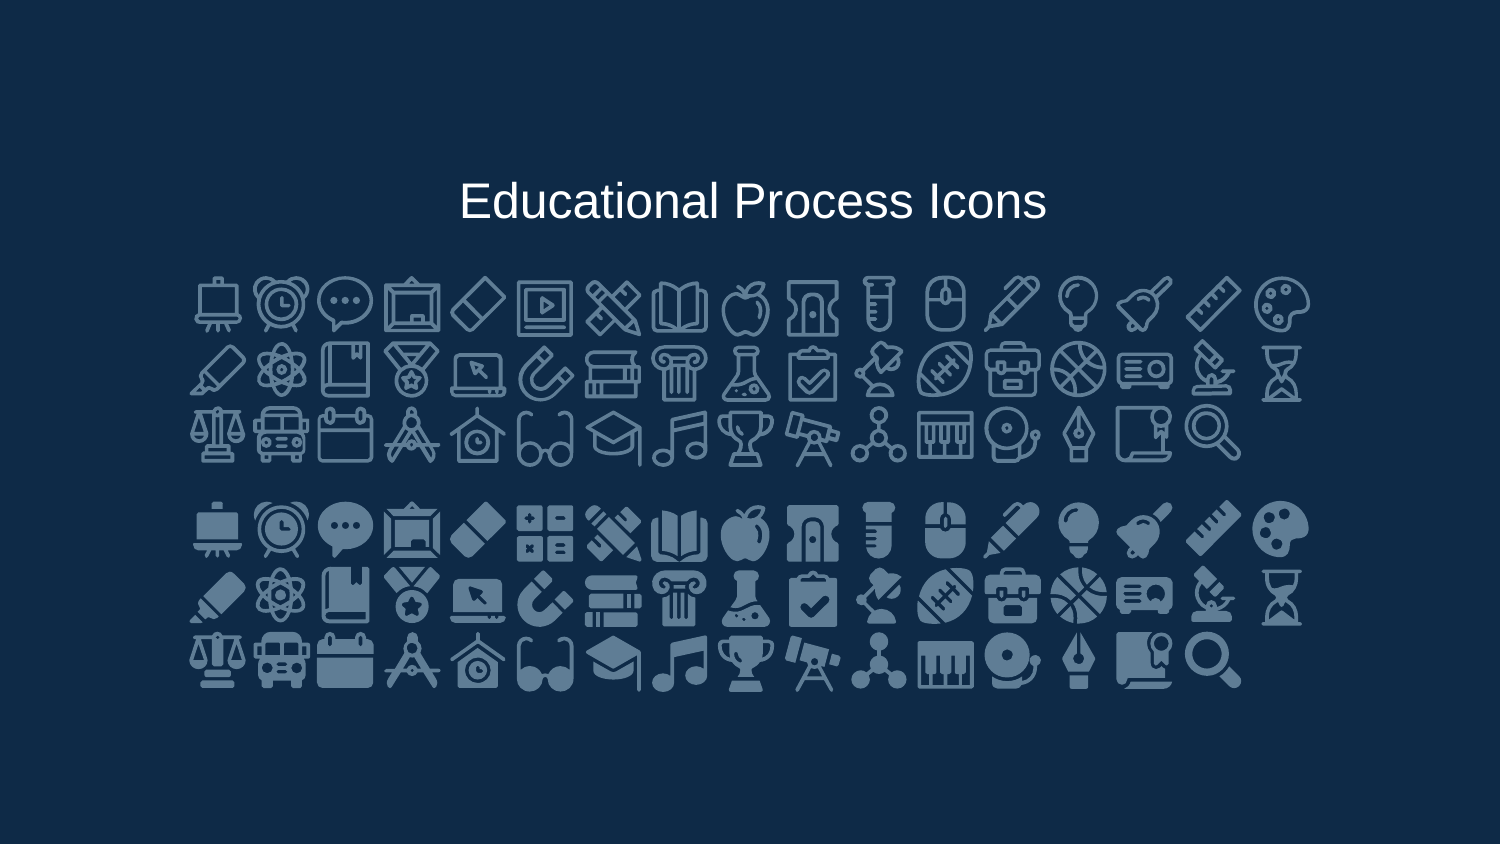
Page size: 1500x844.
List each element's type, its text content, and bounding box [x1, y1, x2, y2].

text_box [584, 504, 643, 562]
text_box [188, 631, 247, 689]
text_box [192, 501, 243, 559]
text_box [1185, 275, 1242, 332]
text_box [788, 344, 838, 402]
text_box [652, 410, 708, 467]
text_box [651, 345, 708, 402]
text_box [449, 578, 507, 624]
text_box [1184, 631, 1243, 689]
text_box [984, 632, 1042, 689]
text_box [1261, 569, 1302, 626]
text_box [652, 635, 708, 692]
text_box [316, 275, 375, 333]
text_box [516, 280, 574, 338]
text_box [449, 352, 507, 398]
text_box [248, 501, 315, 559]
text_box [320, 341, 370, 398]
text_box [382, 341, 441, 398]
text_box [850, 406, 907, 463]
text_box [516, 410, 574, 467]
text_box [784, 411, 841, 468]
text_box [984, 275, 1041, 332]
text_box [256, 341, 308, 398]
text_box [719, 345, 773, 403]
text_box [917, 410, 974, 459]
text_box [1115, 405, 1173, 463]
text_box [1261, 345, 1302, 402]
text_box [1252, 276, 1311, 333]
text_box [855, 567, 902, 624]
text_box [384, 632, 441, 689]
text_box [651, 281, 708, 333]
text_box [651, 570, 708, 627]
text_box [720, 280, 772, 337]
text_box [1061, 632, 1096, 690]
text_box [862, 275, 896, 333]
text_box [384, 276, 441, 333]
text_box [984, 567, 1042, 624]
text_box [585, 280, 642, 337]
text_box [383, 566, 441, 624]
text_box [851, 632, 907, 689]
text_box [450, 275, 506, 333]
text_box [194, 276, 243, 333]
text_box [190, 406, 246, 463]
text_box [1062, 405, 1096, 463]
text_box [584, 350, 641, 399]
text_box [1252, 500, 1309, 558]
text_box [924, 501, 966, 559]
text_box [984, 406, 1042, 464]
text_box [449, 501, 507, 558]
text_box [1183, 403, 1243, 461]
text_box [585, 410, 642, 467]
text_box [984, 340, 1042, 398]
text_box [1115, 576, 1173, 615]
text_box [1050, 340, 1107, 398]
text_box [316, 631, 374, 689]
text_box [1191, 339, 1236, 396]
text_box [253, 567, 310, 623]
text_box [383, 406, 441, 464]
text_box [516, 636, 574, 692]
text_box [251, 275, 312, 333]
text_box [515, 570, 574, 628]
text_box [1186, 500, 1242, 557]
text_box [784, 635, 841, 693]
text_box [925, 275, 966, 332]
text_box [188, 571, 247, 624]
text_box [585, 635, 642, 693]
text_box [720, 570, 772, 628]
text_box [317, 406, 374, 463]
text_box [650, 510, 708, 562]
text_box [1115, 501, 1174, 559]
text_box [514, 345, 576, 402]
text_box [189, 344, 247, 396]
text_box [915, 341, 976, 398]
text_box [1050, 567, 1108, 624]
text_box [786, 279, 839, 337]
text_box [982, 501, 1044, 559]
text_box [917, 641, 974, 689]
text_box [1058, 502, 1100, 559]
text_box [1191, 565, 1236, 623]
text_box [1057, 275, 1100, 333]
text_box [854, 340, 904, 398]
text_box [786, 504, 839, 562]
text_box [1116, 631, 1173, 690]
text_box [720, 505, 770, 562]
text_box [319, 501, 374, 558]
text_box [1116, 352, 1174, 390]
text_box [1115, 275, 1174, 333]
text_box [253, 632, 311, 689]
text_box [584, 574, 642, 627]
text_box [449, 406, 507, 464]
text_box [449, 631, 506, 689]
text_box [383, 501, 441, 559]
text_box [516, 505, 574, 562]
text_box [717, 410, 775, 468]
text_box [252, 405, 311, 463]
title Educational Process Icons [175, 153, 1332, 233]
text_box [321, 566, 370, 624]
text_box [862, 501, 896, 559]
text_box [916, 567, 975, 625]
text_box [789, 570, 838, 627]
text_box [717, 635, 775, 693]
